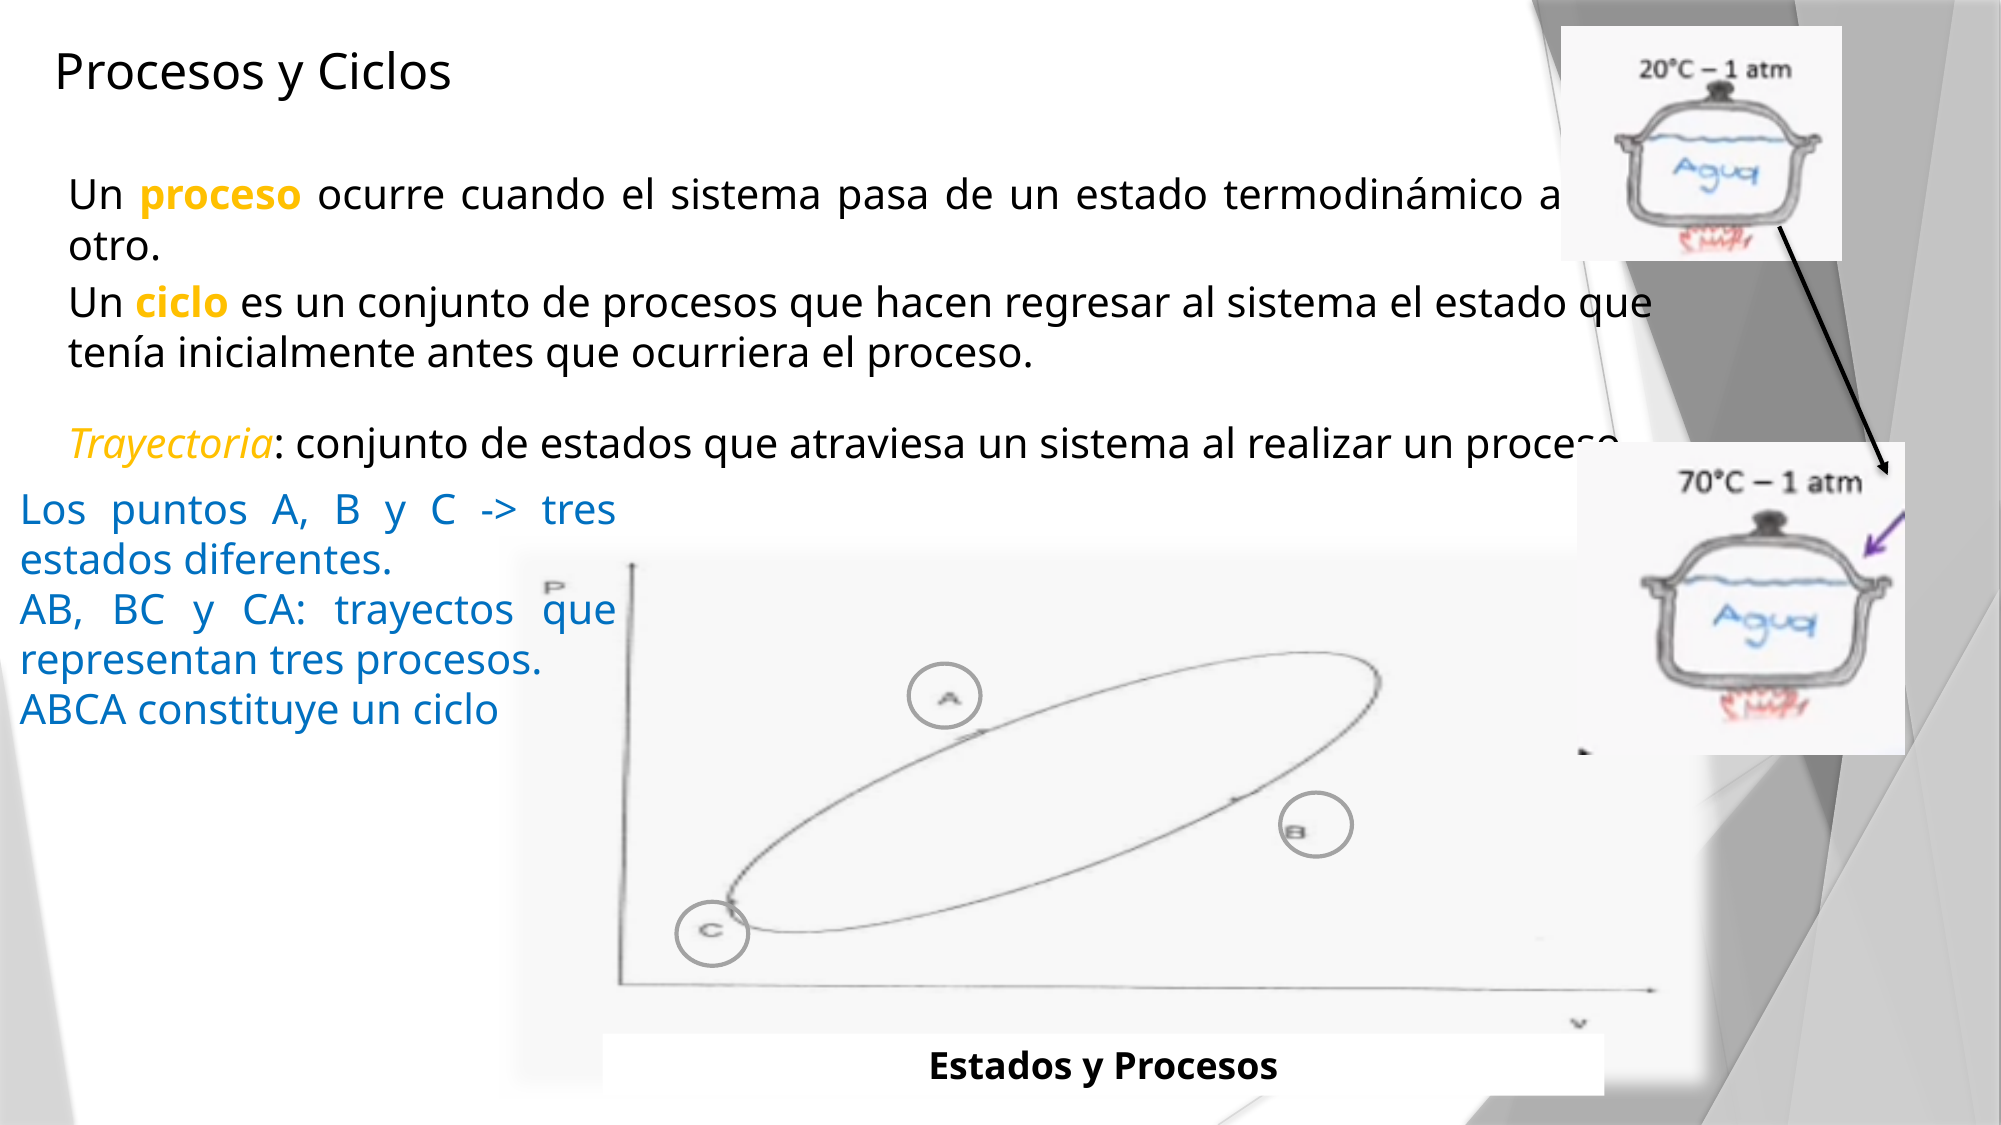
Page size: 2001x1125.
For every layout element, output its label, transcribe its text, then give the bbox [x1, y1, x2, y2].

picture [1561, 26, 1842, 261]
text_box Un proceso ocurre cuando el sistema pasa de un estado termodinámico a otro. [53, 160, 1560, 268]
text_box Los puntos A, B y C -> tres estados diferentes. AB, BC y CA: trayectos que representan tres procesos. ABCA constituye un ciclo [4, 475, 632, 740]
text_box Trayectoria: conjunto de estados que atraviesa un sistema al realizar un proceso. [53, 409, 1719, 475]
text_box Un ciclo es un conjunto de procesos que hacen regresar al sistema el estado que tenía inicialmente antes que ocurriera el proceso. [53, 268, 1669, 384]
text_box Procesos y Ciclos [40, 31, 1556, 107]
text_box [1778, 226, 1888, 476]
picture [1577, 442, 1906, 755]
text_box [499, 536, 1721, 1099]
